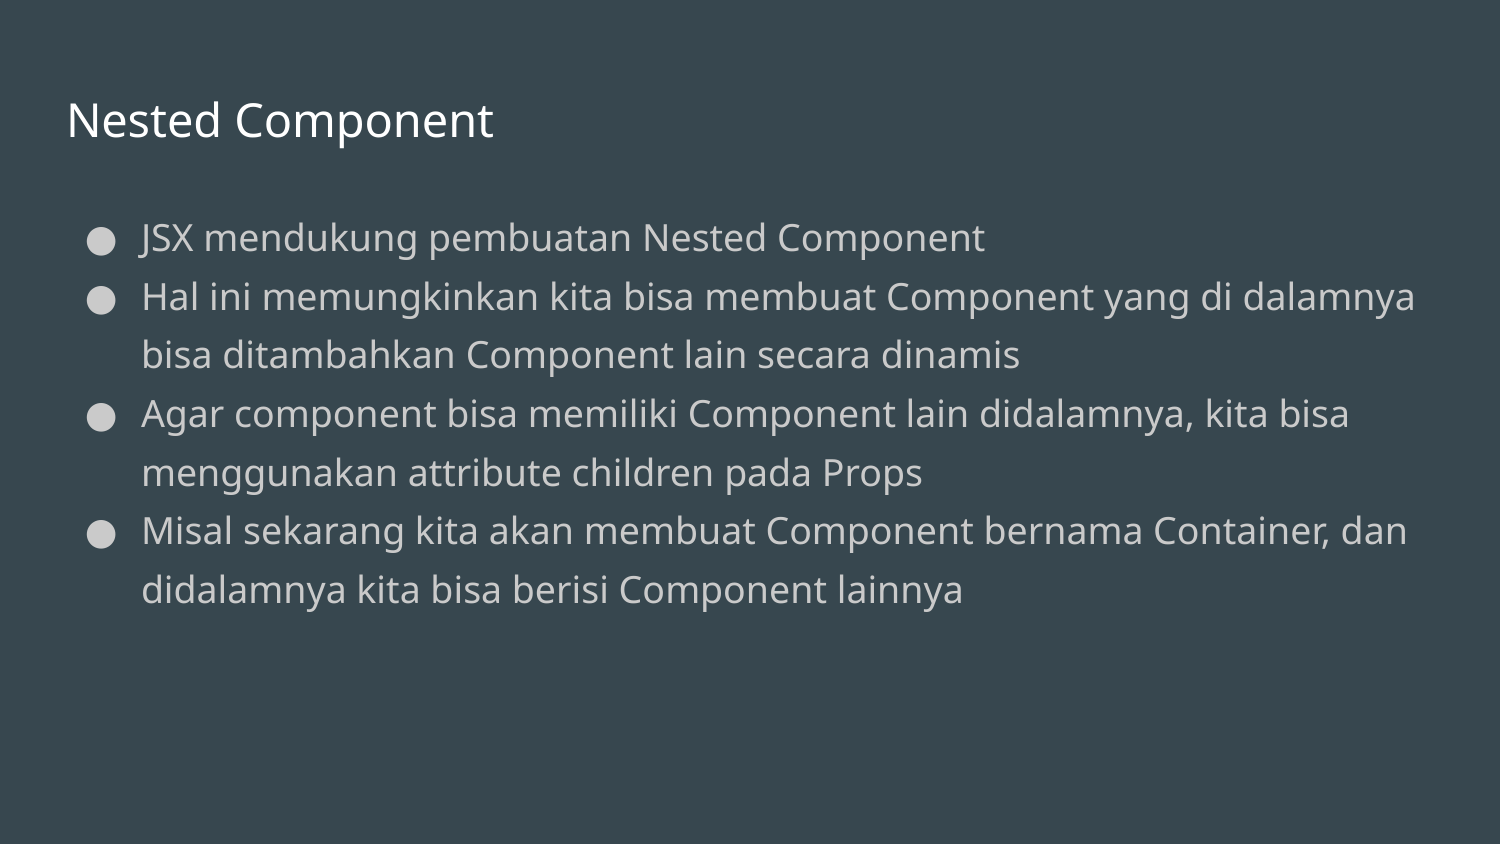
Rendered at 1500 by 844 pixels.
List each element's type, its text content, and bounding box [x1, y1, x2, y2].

title Nested Component [51, 72, 1449, 167]
list JSX mendukung pembuatan Nested Component Hal ini memungkinkan kita bisa membuat Component yang di dalamnya bisa ditambahkan Component lain secara dinamis Agar component bisa memiliki Component lain didalamnya, kita bisa menggunakan attribute children pada Props Misal sekarang kita akan membuat Component bernama Container, dan didalamnya kita bisa berisi Component lainnya [51, 189, 1449, 750]
